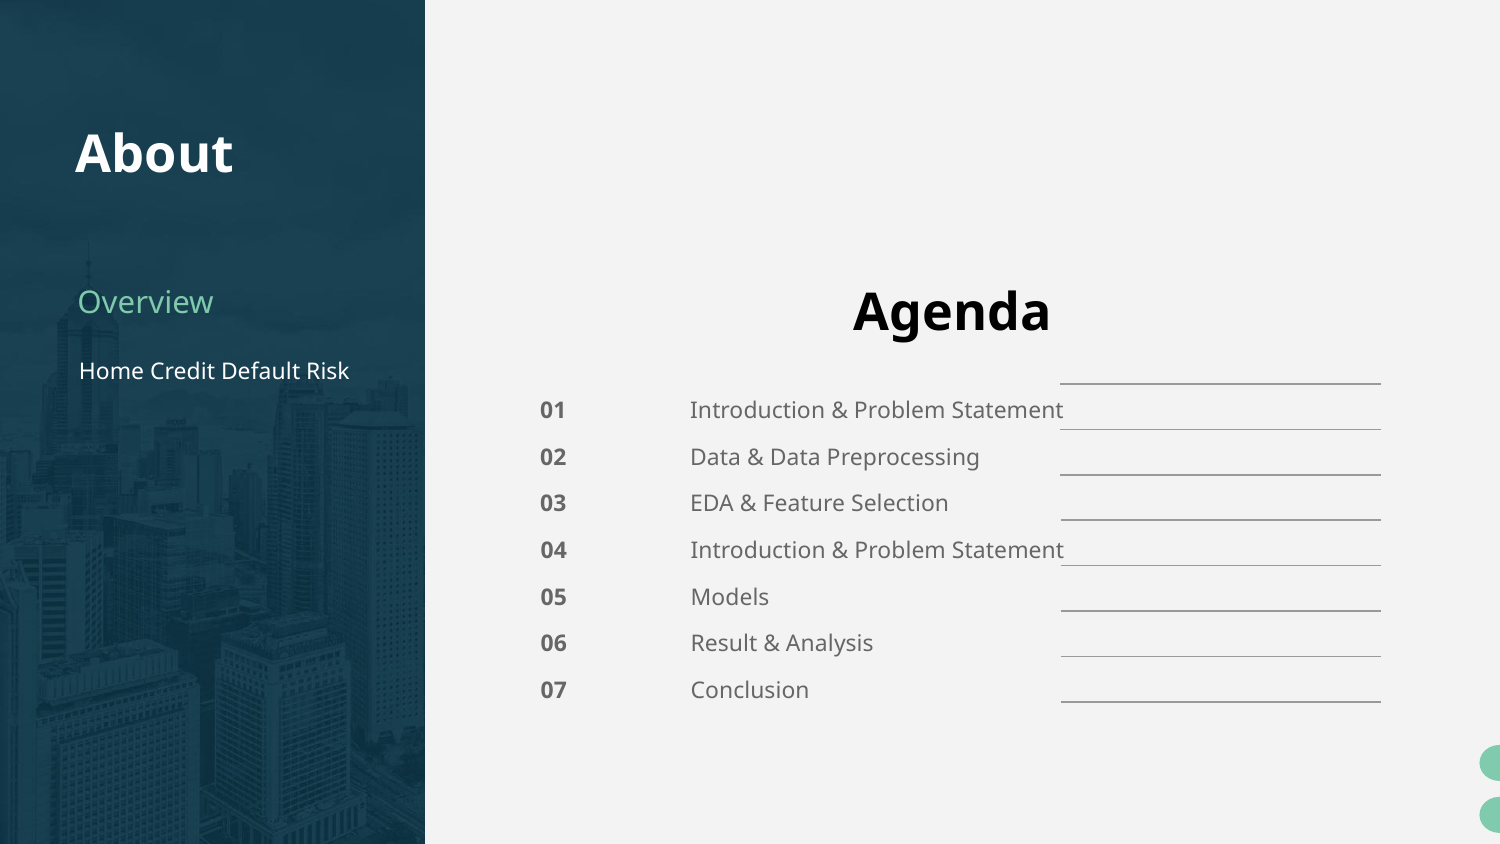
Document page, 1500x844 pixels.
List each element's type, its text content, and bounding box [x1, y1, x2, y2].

text_box 04 Introduction & Problem Statement [525, 525, 1129, 569]
text_box 03 EDA & Feature Selection [525, 479, 1128, 522]
text_box 01 Introduction & Problem Statement [525, 385, 1128, 429]
text_box 07 Conclusion [525, 666, 1129, 709]
text_box Agenda [525, 258, 1381, 350]
picture [0, 0, 426, 844]
text_box 06 Result & Analysis [525, 619, 1129, 663]
text_box 02 Data & Data Preprocessing [525, 432, 1128, 476]
text_box 05 Models [525, 572, 1129, 616]
